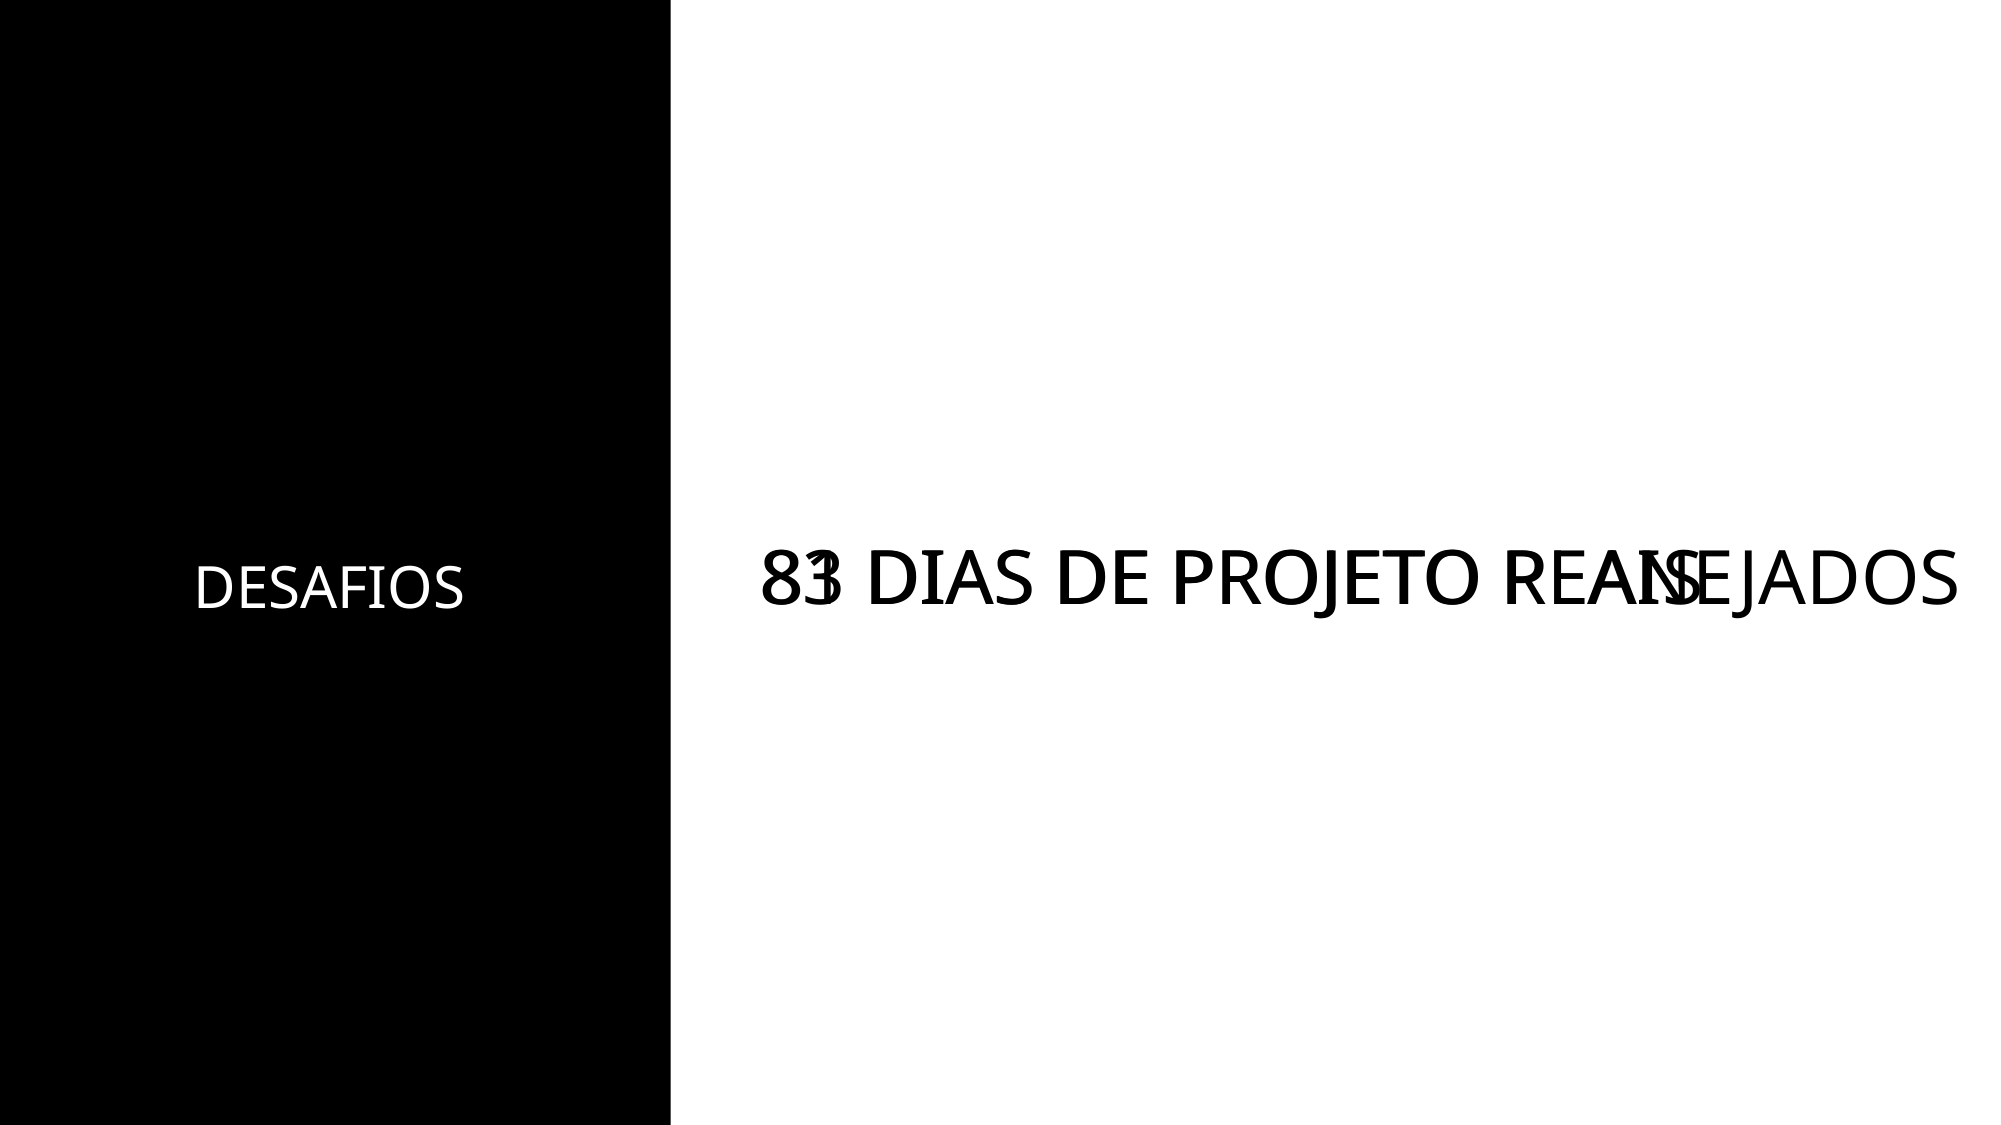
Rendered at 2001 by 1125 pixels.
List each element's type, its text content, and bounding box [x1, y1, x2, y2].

text_box DESAFIOS [178, 497, 492, 628]
text_box 83 DIAS DE PROJETO REAIS [744, 521, 1720, 627]
text_box [0, 0, 672, 1125]
text_box 81 DIAS DE PROJETO PLANEJADOS [1720, 521, 1977, 627]
